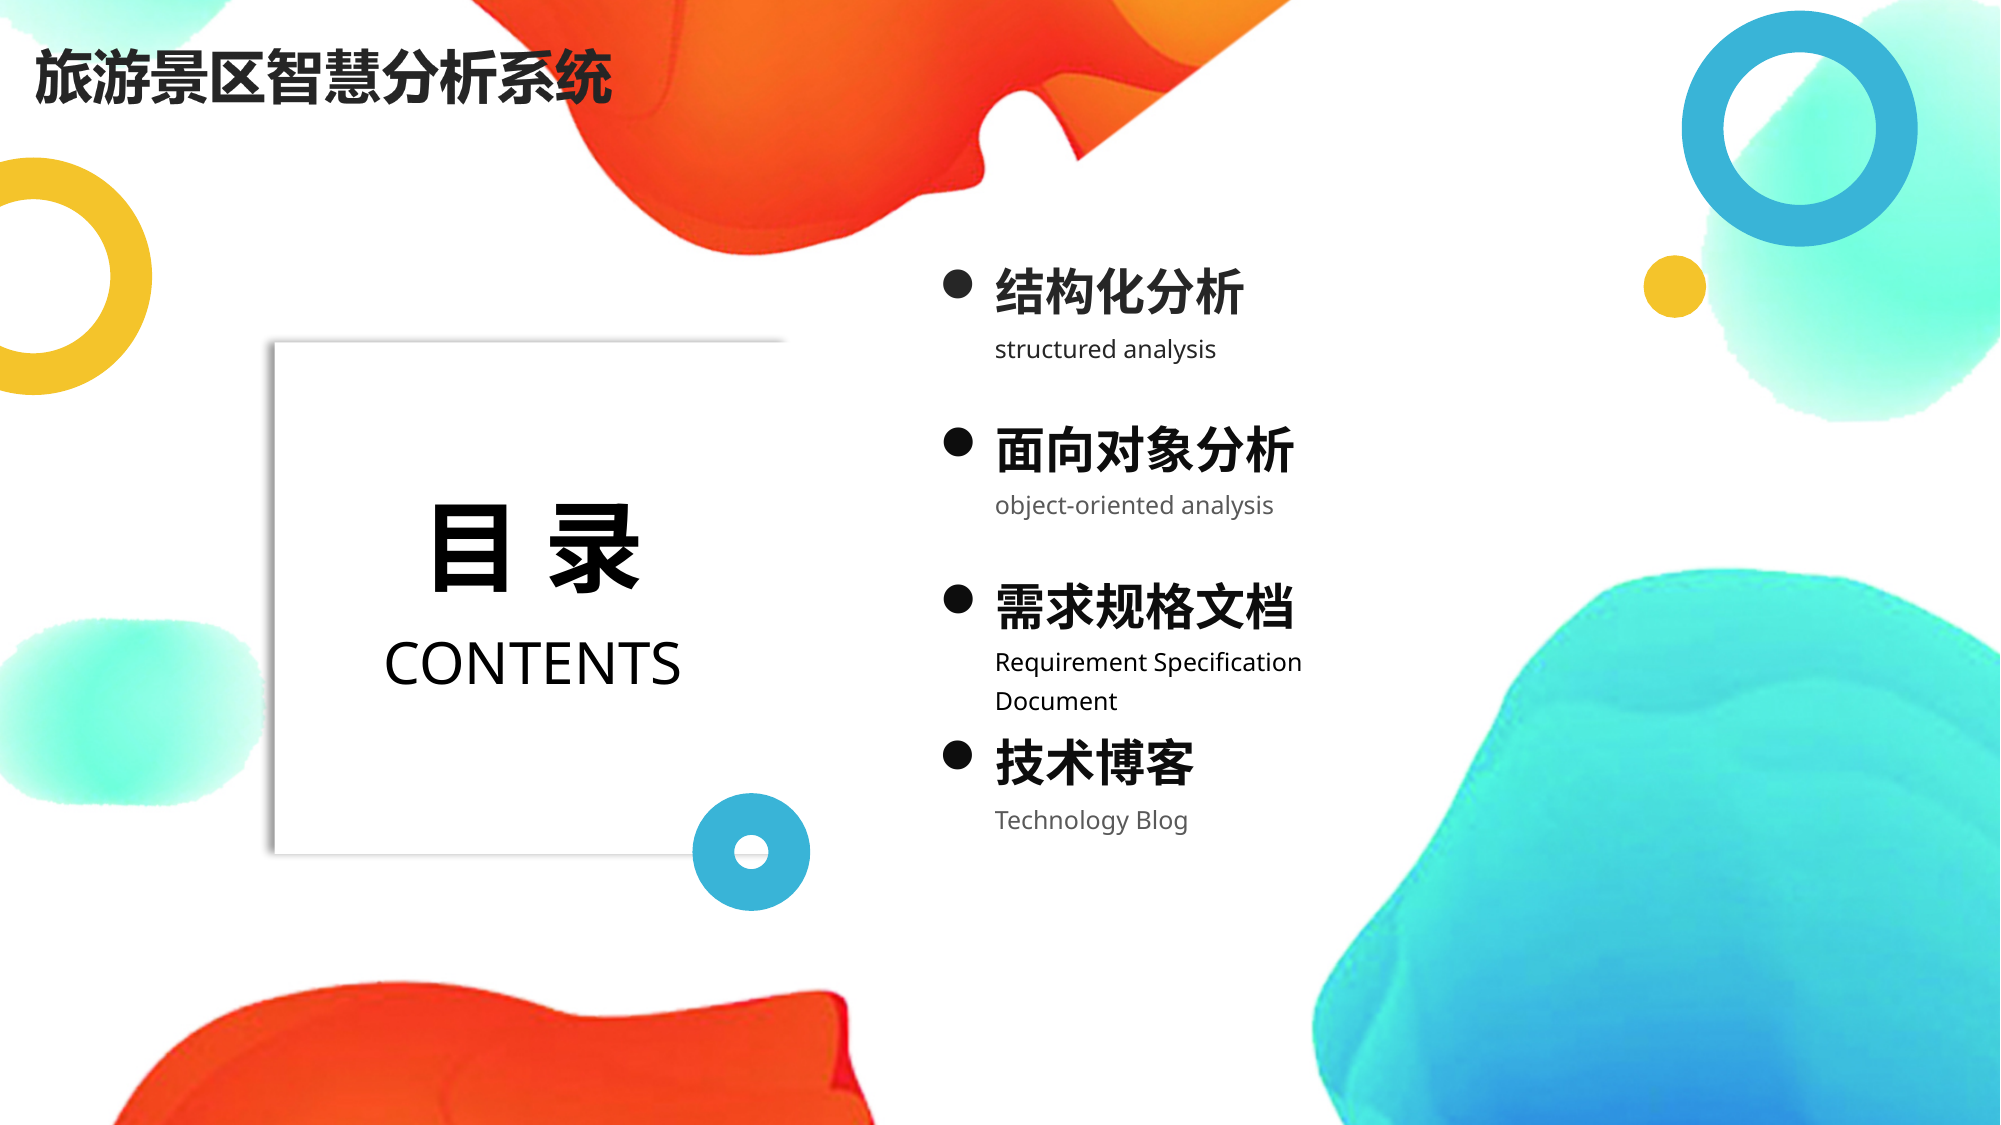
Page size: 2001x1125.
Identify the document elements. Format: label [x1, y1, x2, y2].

text_box [922, 252, 1263, 368]
text_box [922, 724, 1231, 840]
text_box [353, 477, 714, 705]
text_box [922, 567, 1444, 682]
picture [0, 0, 2000, 1125]
text_box [922, 411, 1343, 525]
